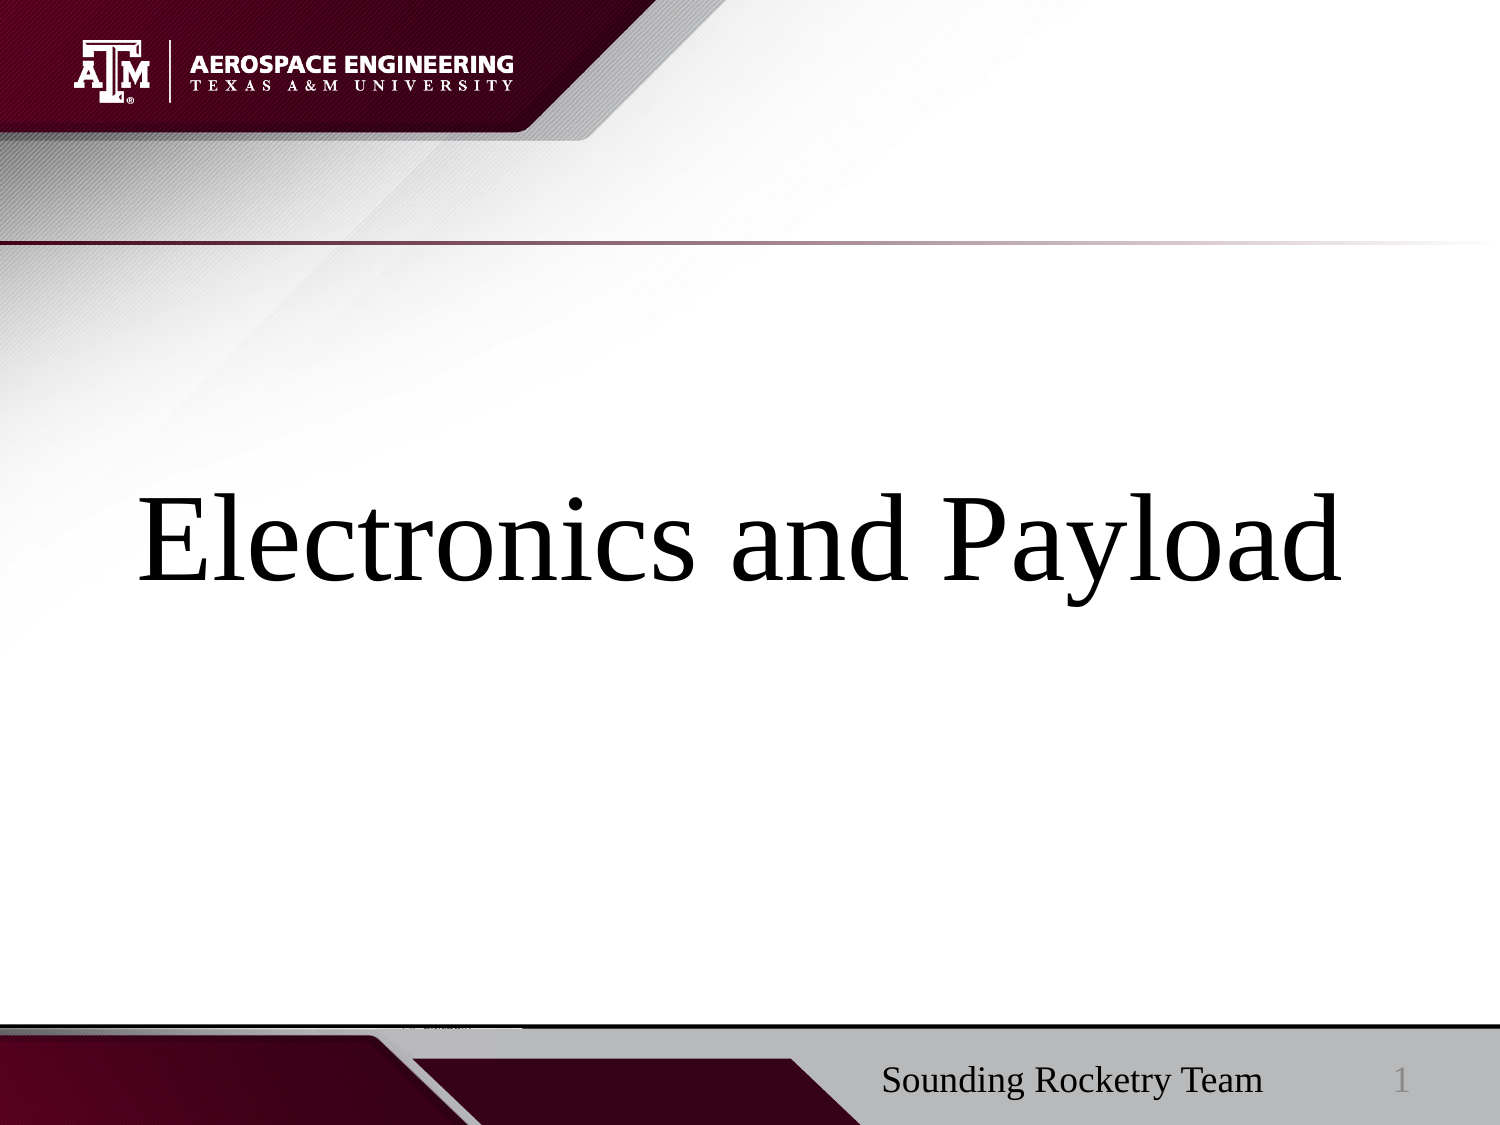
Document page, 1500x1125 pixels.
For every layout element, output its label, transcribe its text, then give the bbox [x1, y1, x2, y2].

picture [0, 1028, 480, 1125]
list Electronics and Payload [108, 464, 1372, 611]
picture [0, 0, 1500, 1024]
footer Sounding Rocketry Team [835, 1047, 1311, 1108]
slide_number 1 [1317, 1043, 1427, 1111]
